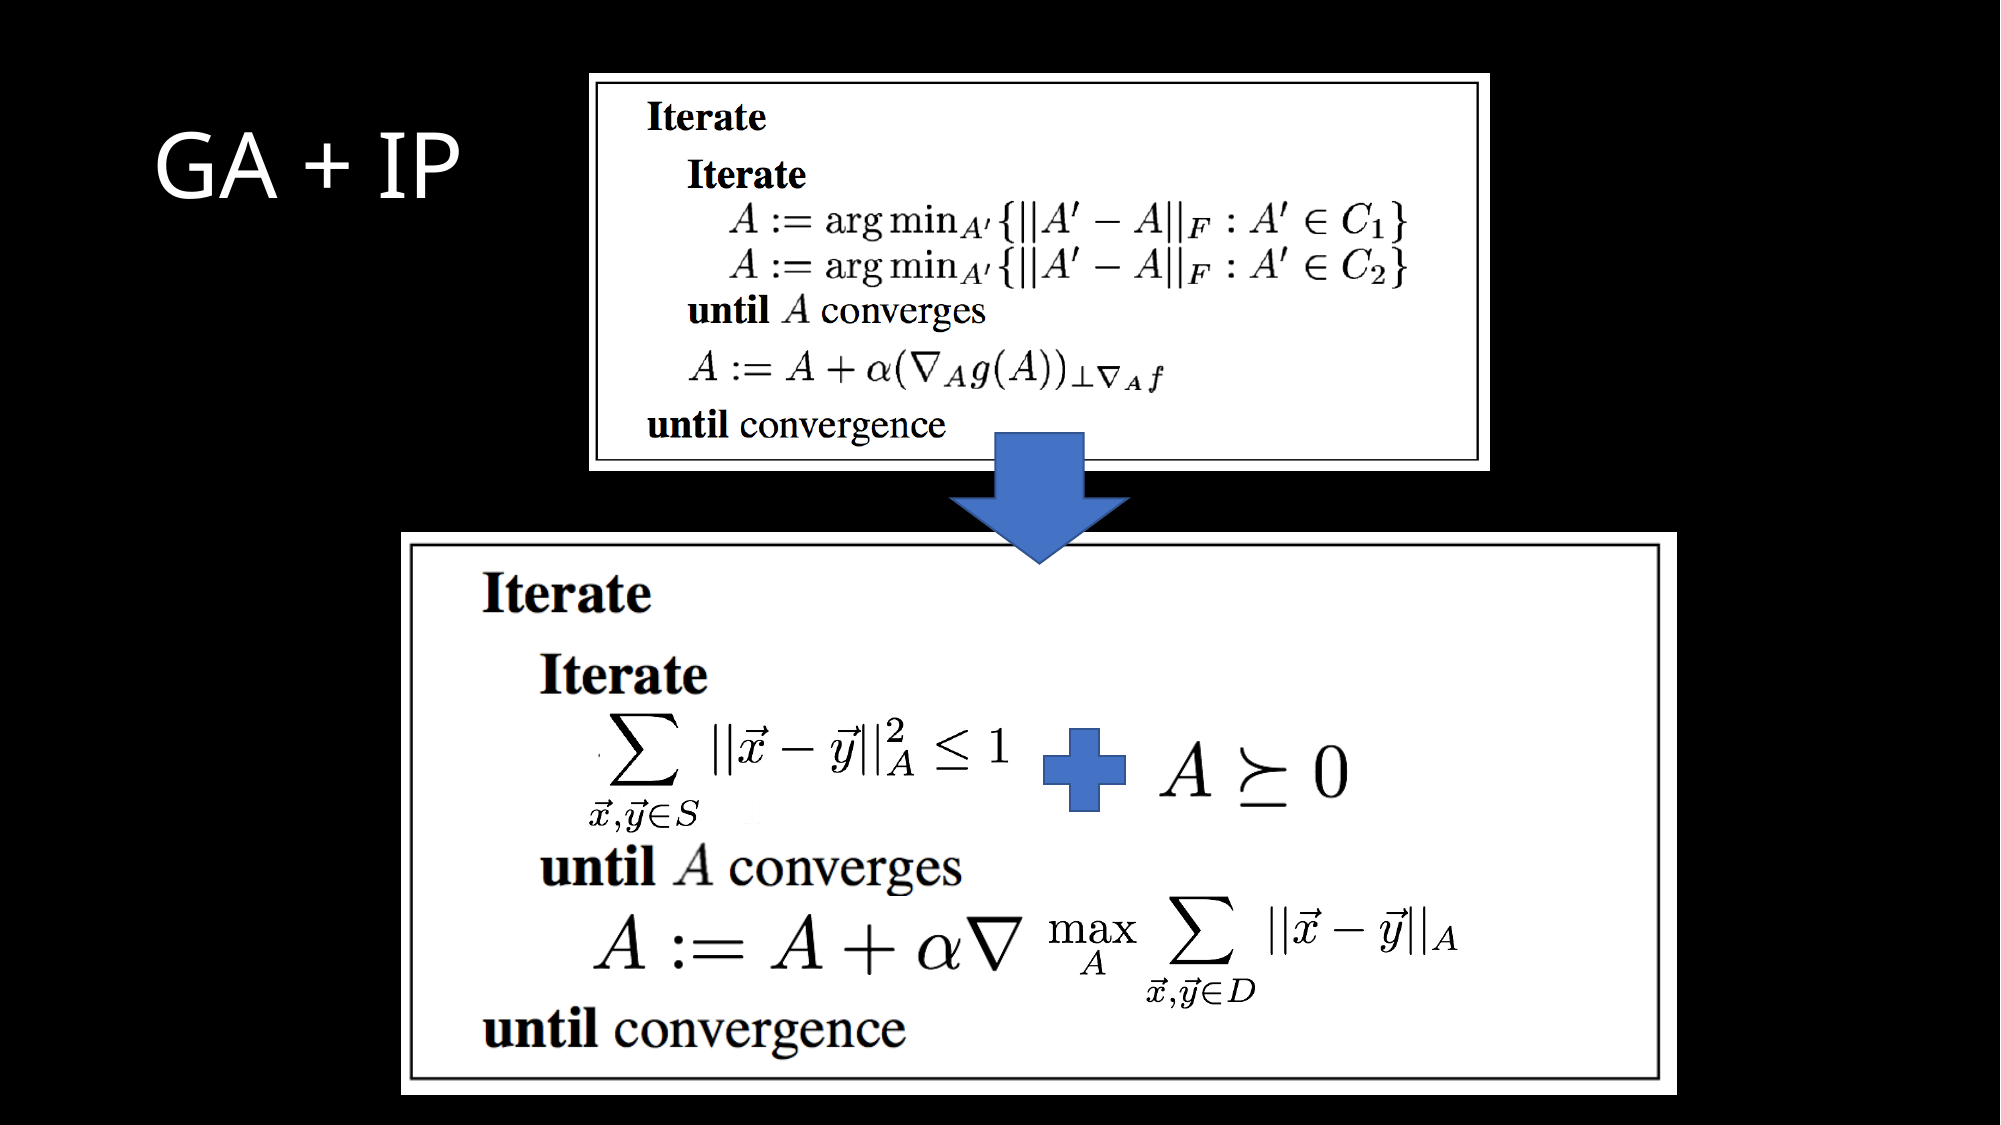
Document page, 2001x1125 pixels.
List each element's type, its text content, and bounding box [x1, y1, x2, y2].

picture [589, 73, 1490, 471]
picture [589, 713, 1009, 833]
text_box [401, 532, 1677, 1095]
picture [593, 912, 1025, 975]
text_box [948, 471, 1131, 532]
picture [1158, 739, 1348, 807]
title GA + IP [137, 59, 1863, 278]
picture [1048, 896, 1458, 1009]
